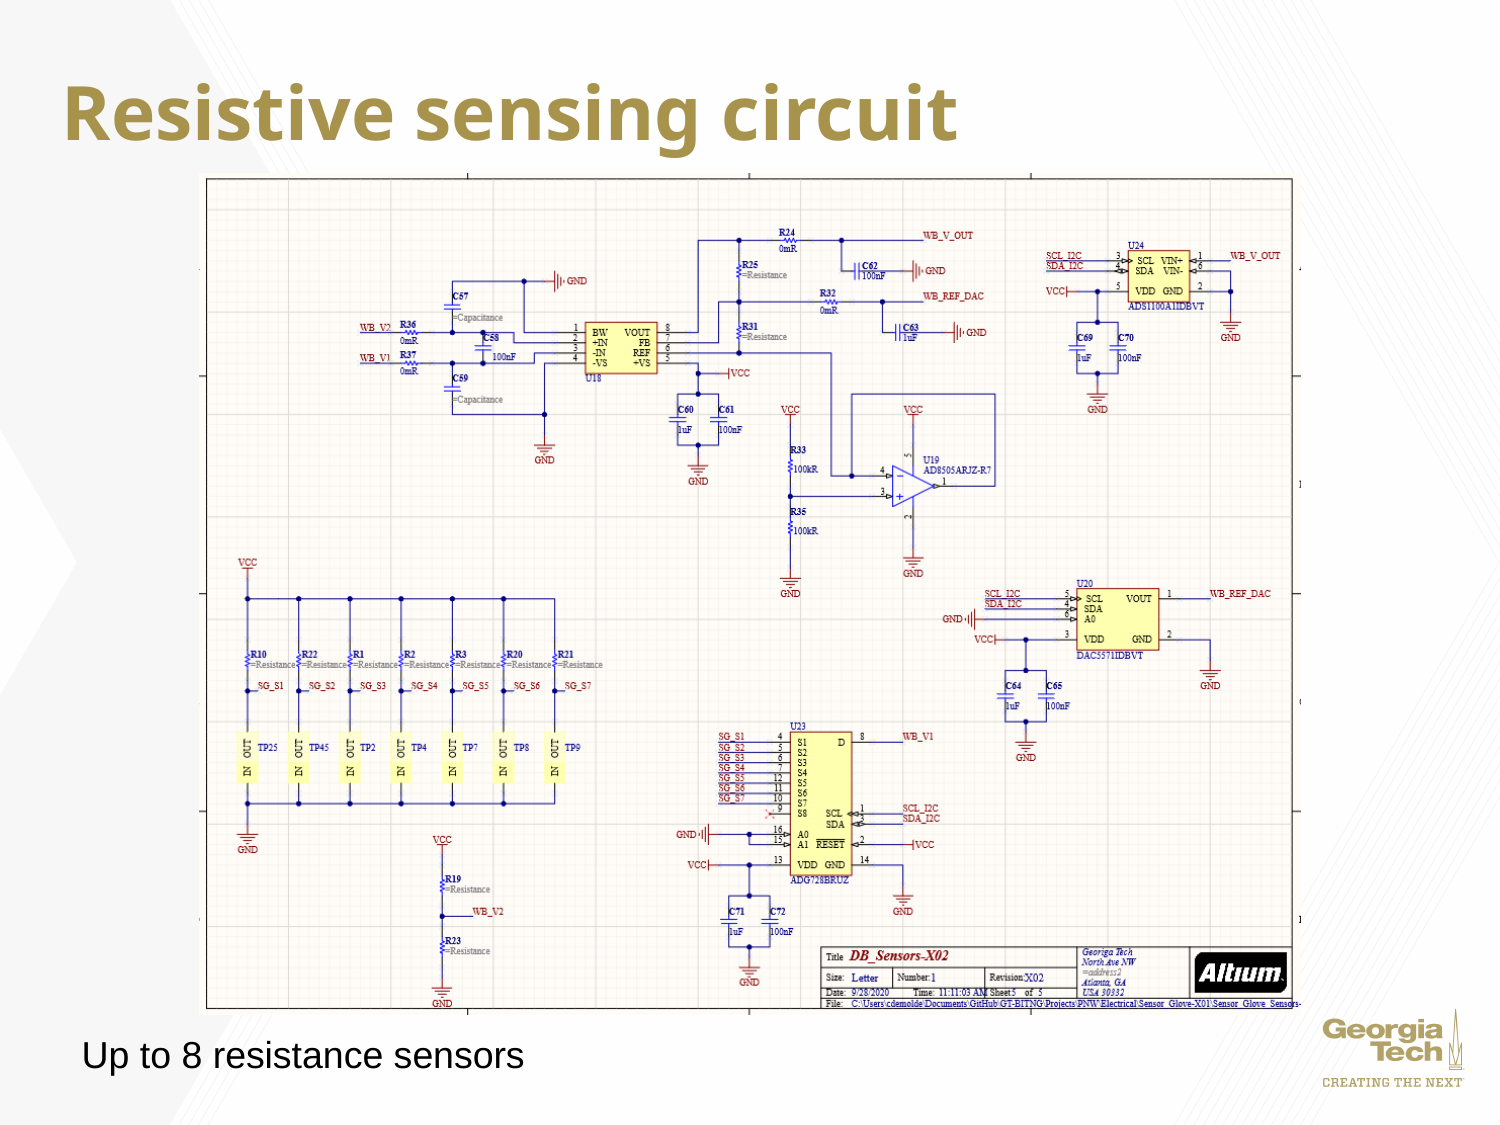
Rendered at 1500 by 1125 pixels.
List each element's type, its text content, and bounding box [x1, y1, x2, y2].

title Resistive sensing circuit [46, 32, 1454, 200]
text_box Up to 8 resistance sensors [66, 1024, 1267, 1084]
picture [0, 0, 1500, 1125]
